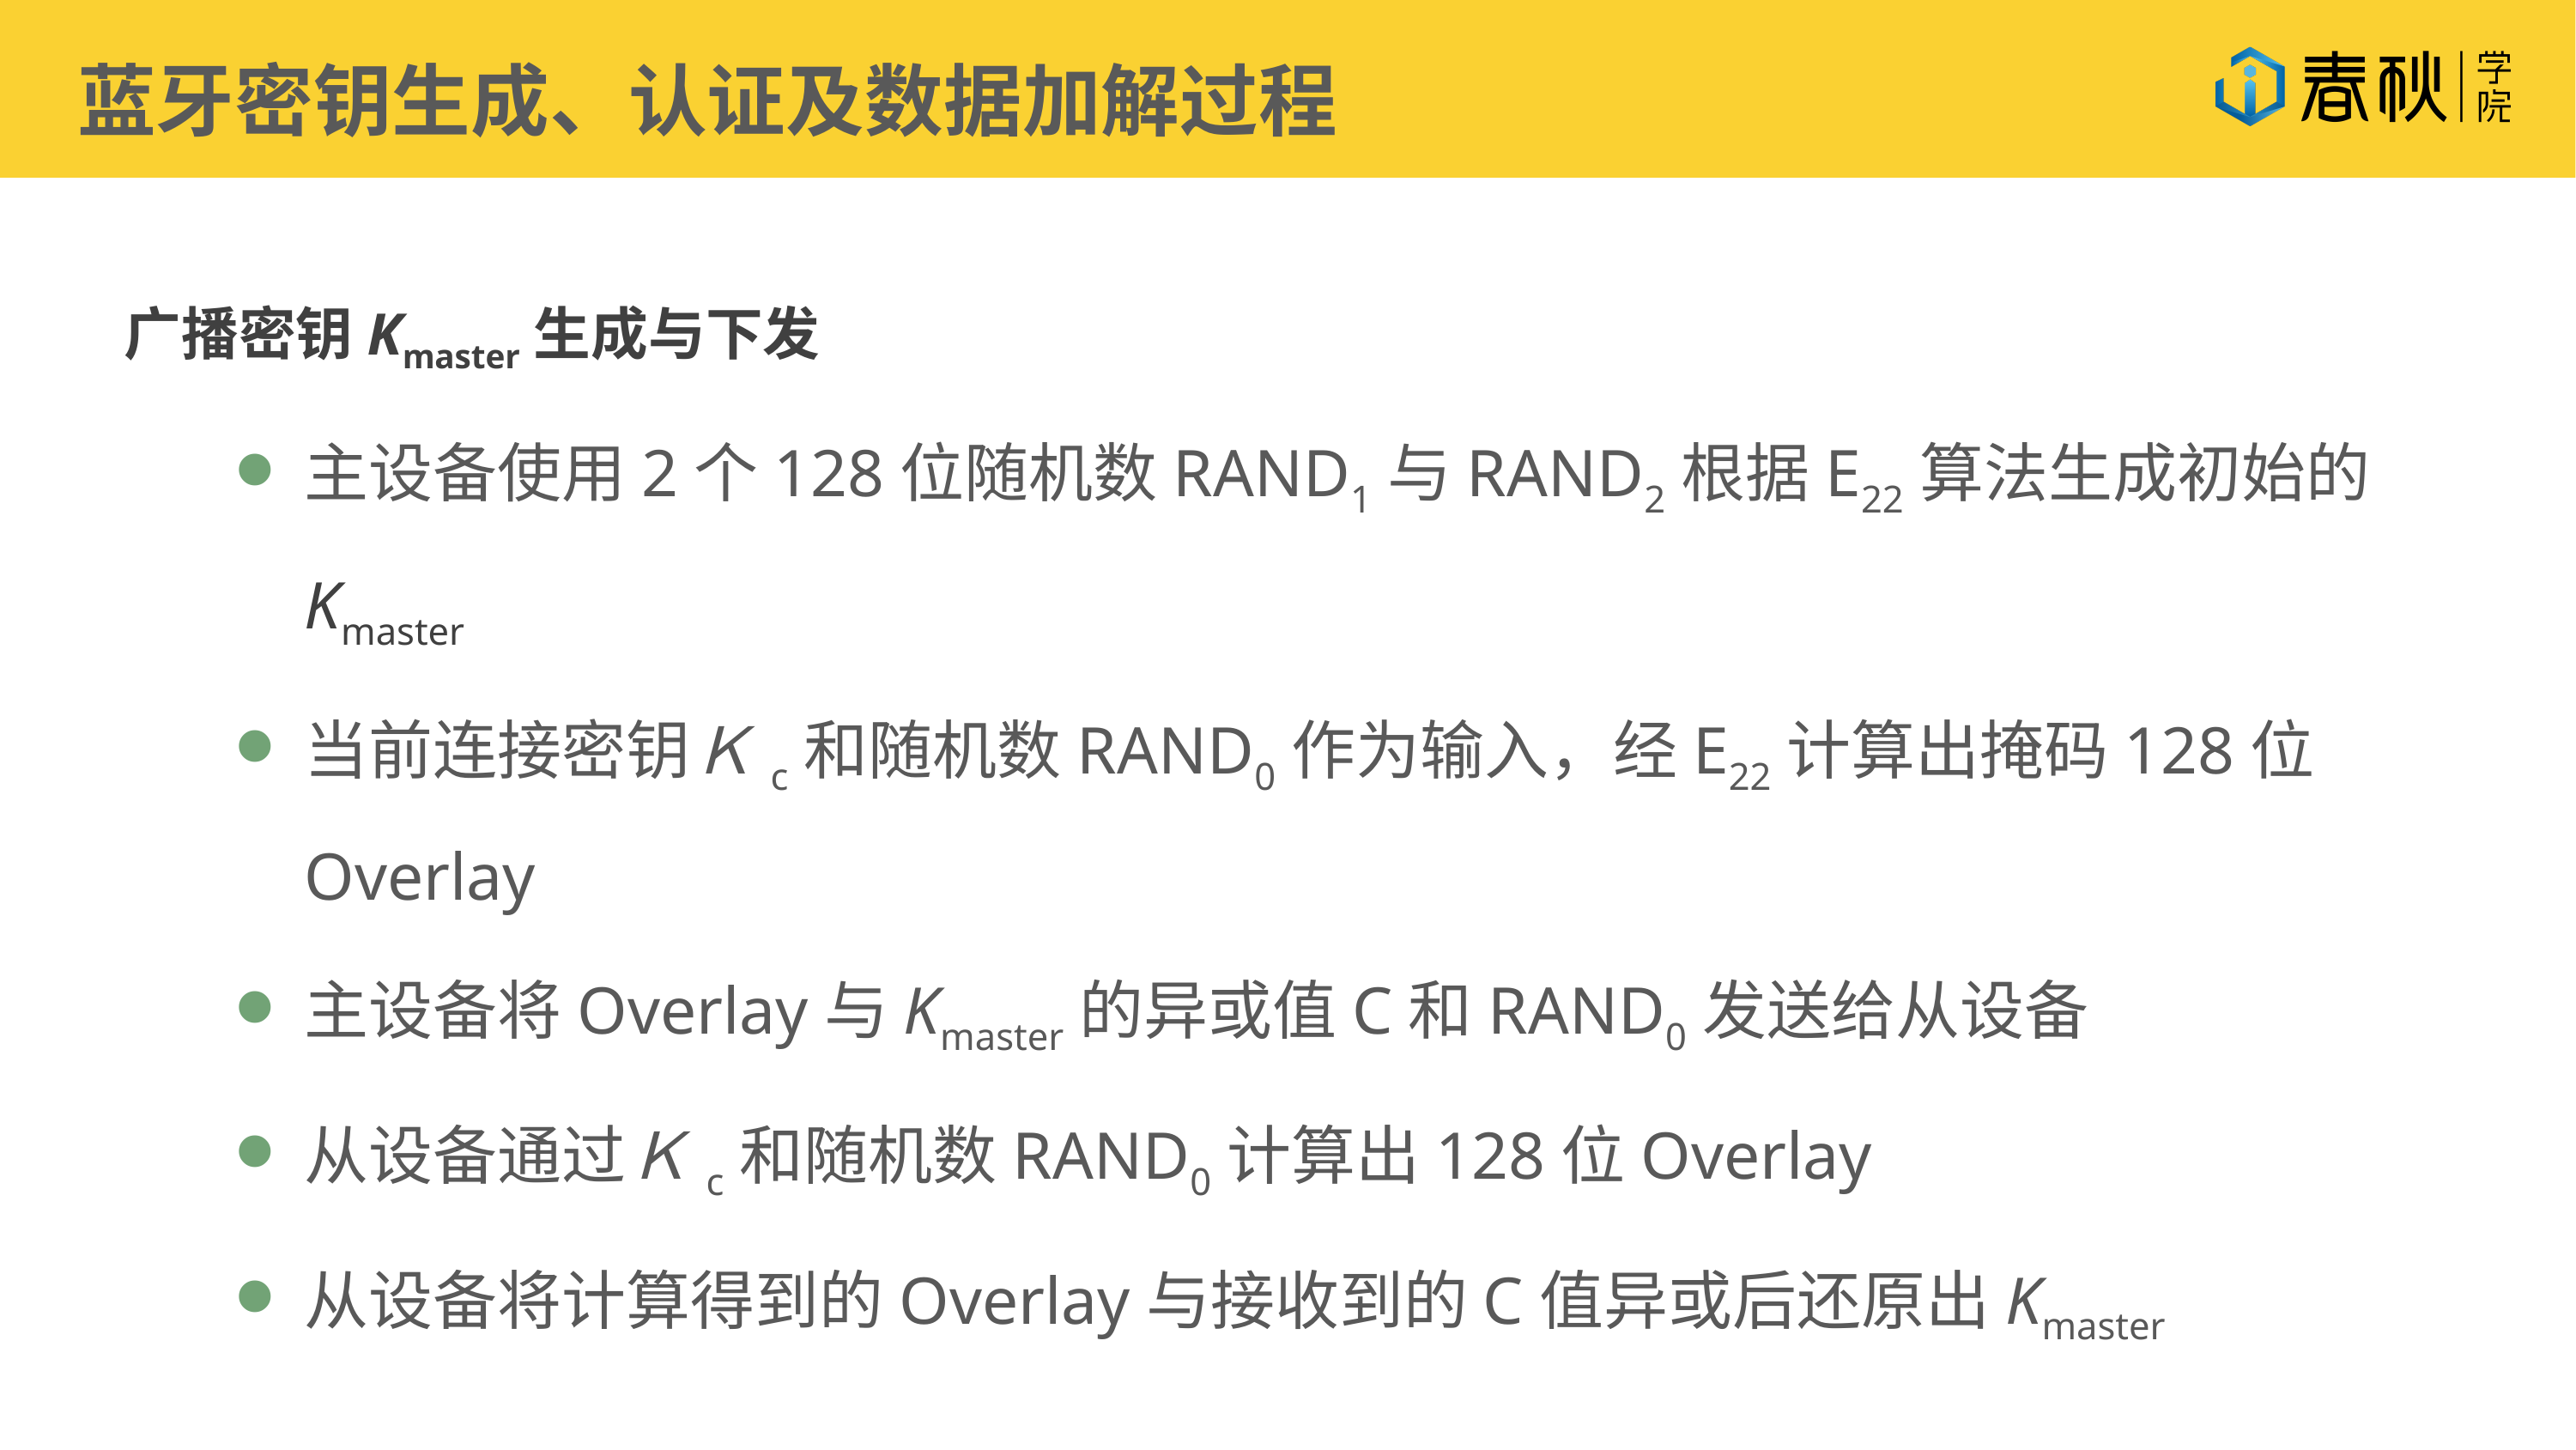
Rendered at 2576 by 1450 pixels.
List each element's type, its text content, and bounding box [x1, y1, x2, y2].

list 广播密钥Kmaster生成与下发 主设备使用2个128位随机数RAND1与RAND2根据E22算法生成初始的Kmaster 当前连接密钥Ｋc和随机数RAND0作为输入，经E22计算出掩码128位Overlay 主设备将Overlay与Kmaster的异或值C和RAND0发送给从设备 从设备通过Ｋc和随机数RAND0计算出128位Overlay 从设备将计算得到的Overlay与接收到的C值异或后还原出Kmaster [112, 252, 2555, 1318]
list 蓝牙密钥生成、认证及数据加解过程 [64, 45, 1470, 137]
picture [0, 0, 2576, 263]
